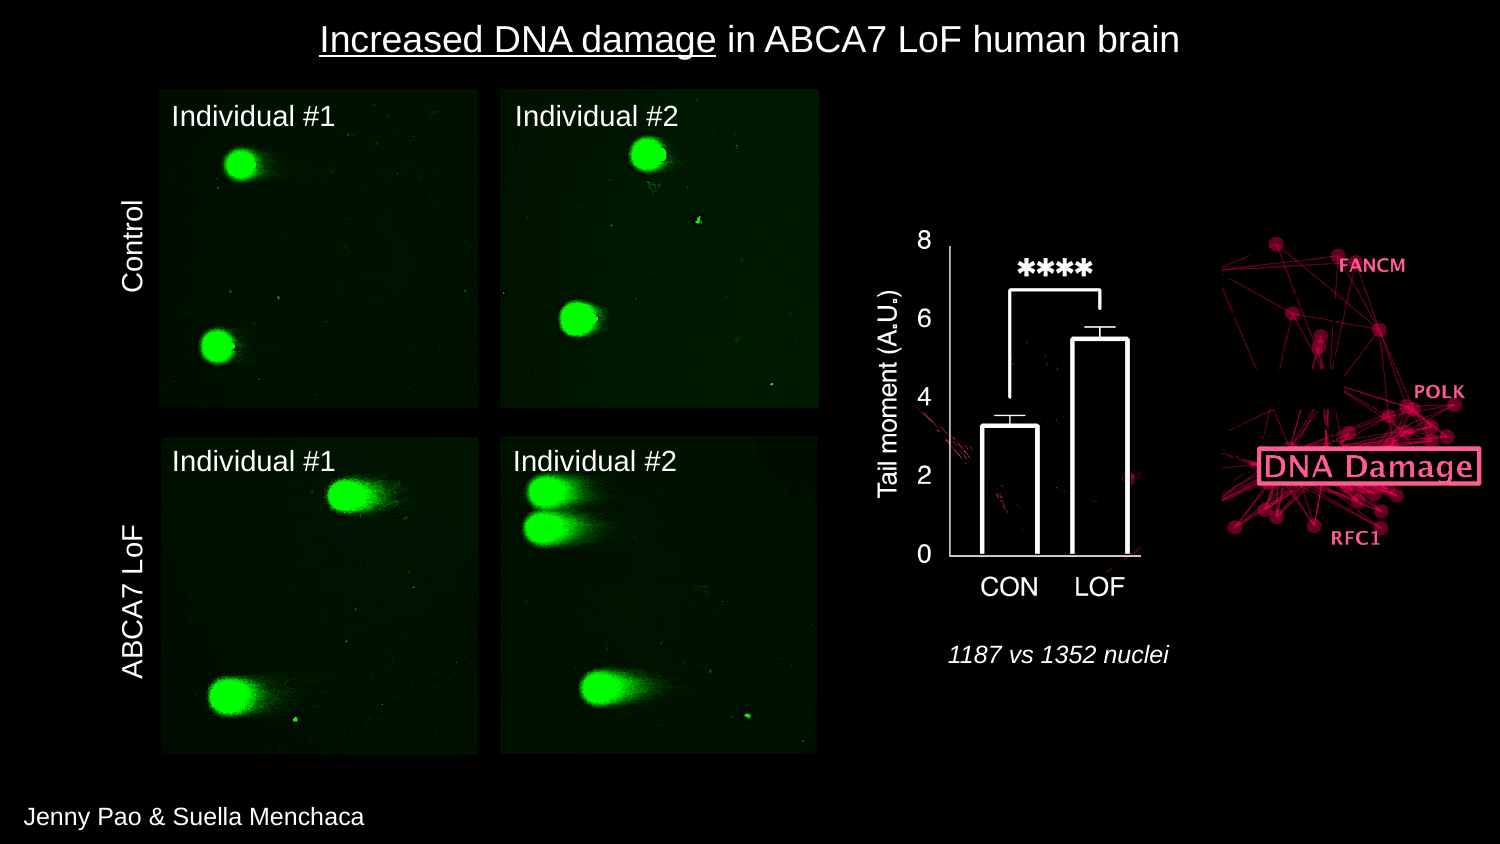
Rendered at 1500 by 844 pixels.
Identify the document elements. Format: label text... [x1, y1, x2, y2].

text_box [156, 434, 818, 755]
text_box Jenny Pao & Suella Menchaca [8, 785, 571, 844]
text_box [156, 88, 820, 409]
text_box Control [98, 117, 151, 377]
picture [822, 0, 1500, 843]
text_box Increased DNA damage in ABCA7 LoF human brain [72, 0, 818, 75]
text_box ABCA7 LoF [98, 472, 151, 732]
